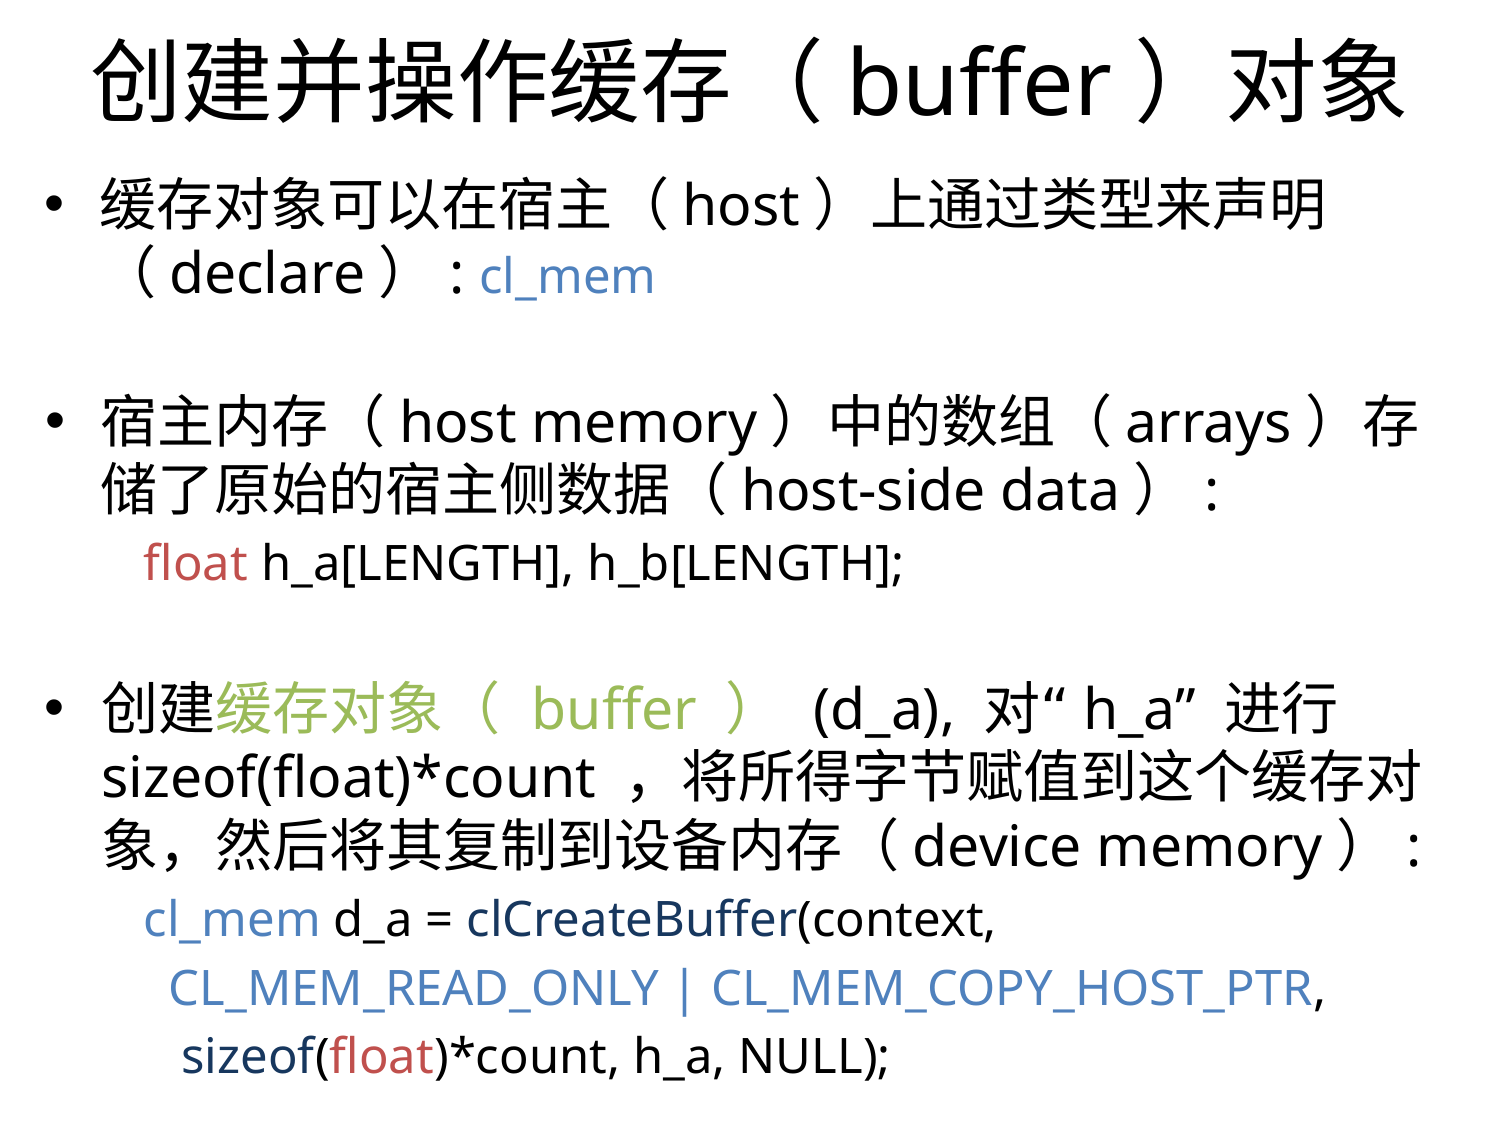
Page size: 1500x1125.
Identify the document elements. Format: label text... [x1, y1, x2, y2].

text_box 缓存对象可以在宿主（host）上通过类型来声明（declare）: cl_mem 宿主内存（host memory）中的数组（arrays）存储了原始的宿主侧数据（host-side data）: float h_a[LENGTH], h_b[LENGTH]; 创建缓存对象（ buffer ） (d_a), 对“h_a” 进行 sizeof(float)*count ，将所得字节赋值到这个缓存对象，然后将其复制到设备内存（device memory）: cl_mem d_a = clCreateBuffer(context, CL_MEM_READ_ONLY | CL_MEM_COPY_HOST_PTR, sizeof(float)*count, h_a, NULL); [29, 160, 1471, 1094]
text_box 创建并操作缓存（buffer）对象 [74, 0, 1425, 160]
